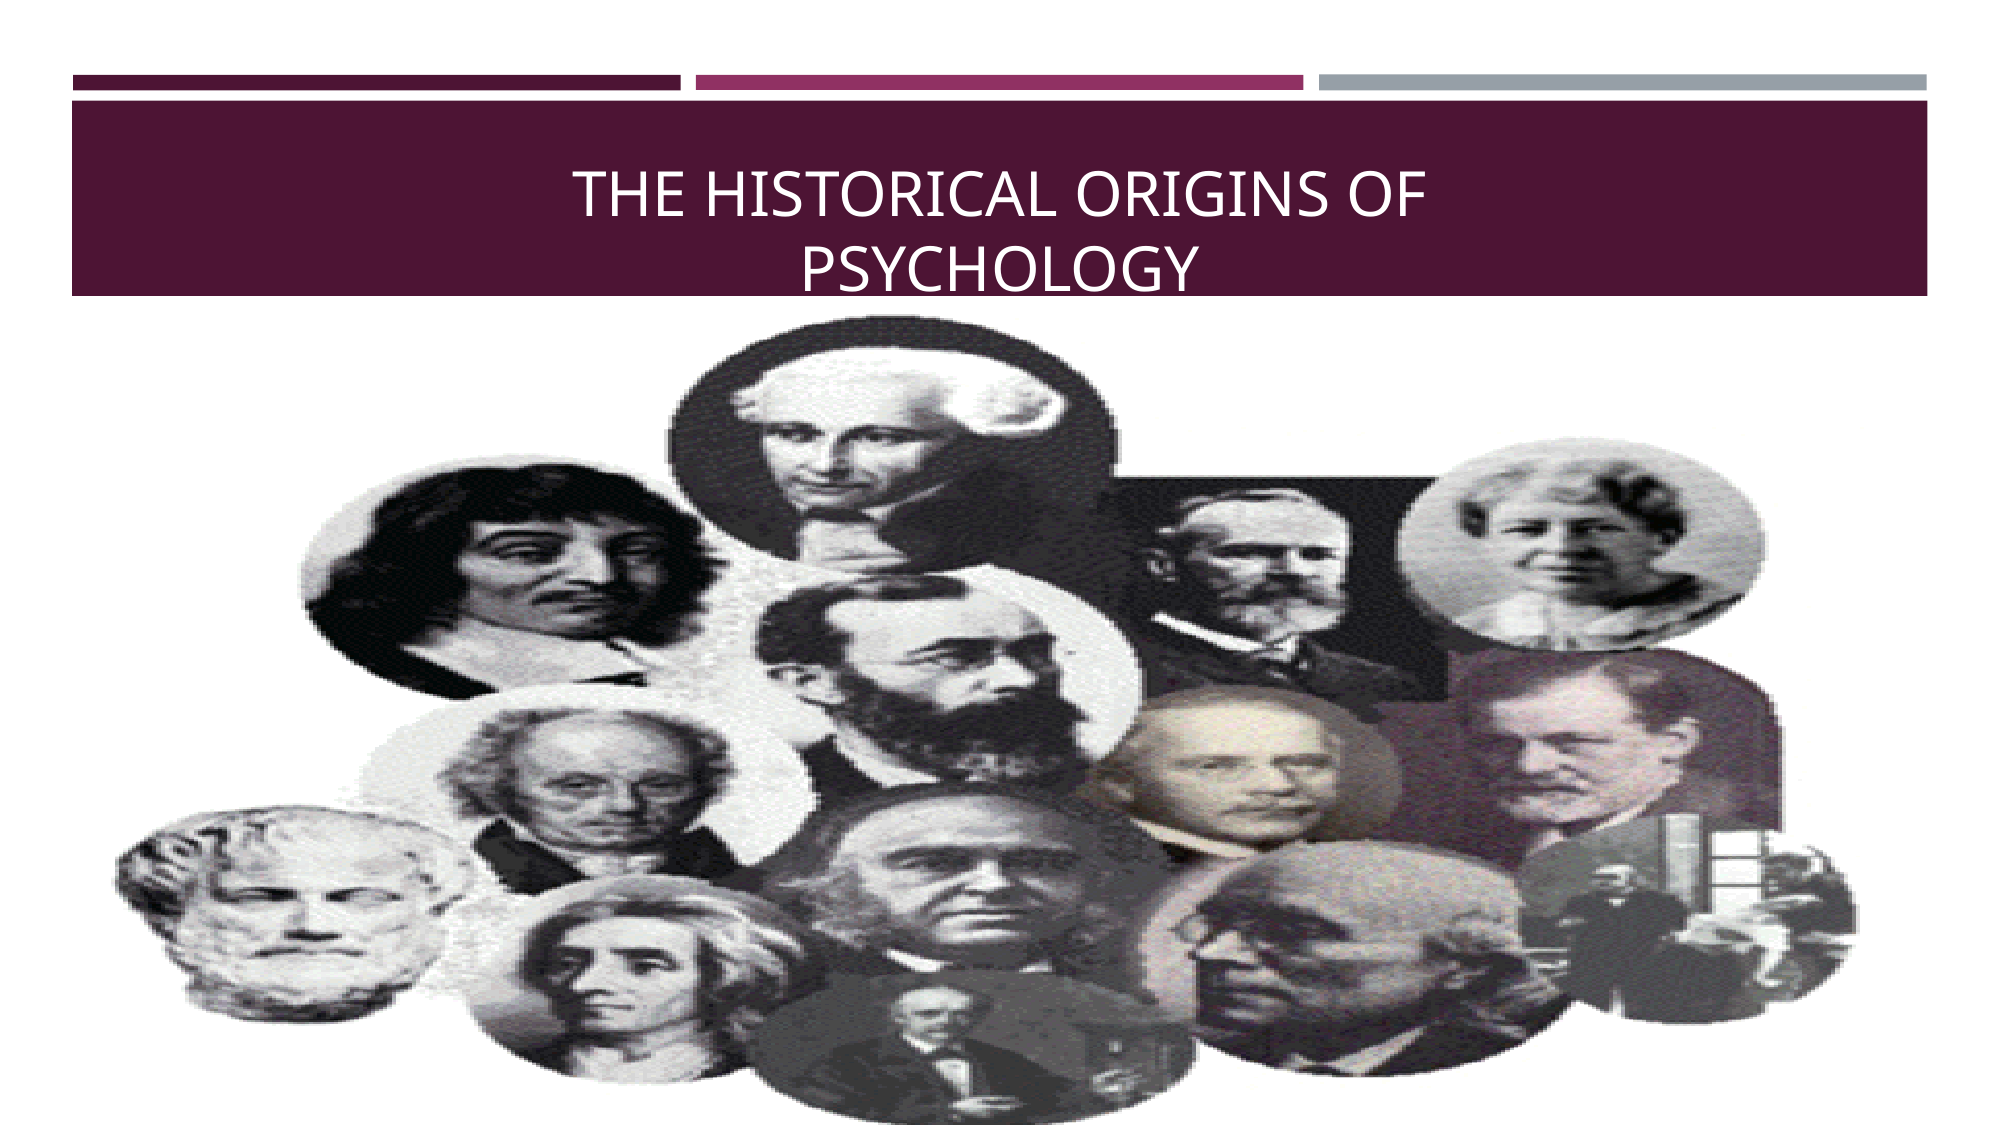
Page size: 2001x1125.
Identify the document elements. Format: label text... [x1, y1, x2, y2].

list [95, 310, 1869, 1125]
title THE HISTORICAL ORIGINS OF PSYCHOLOGY [95, 144, 1905, 312]
